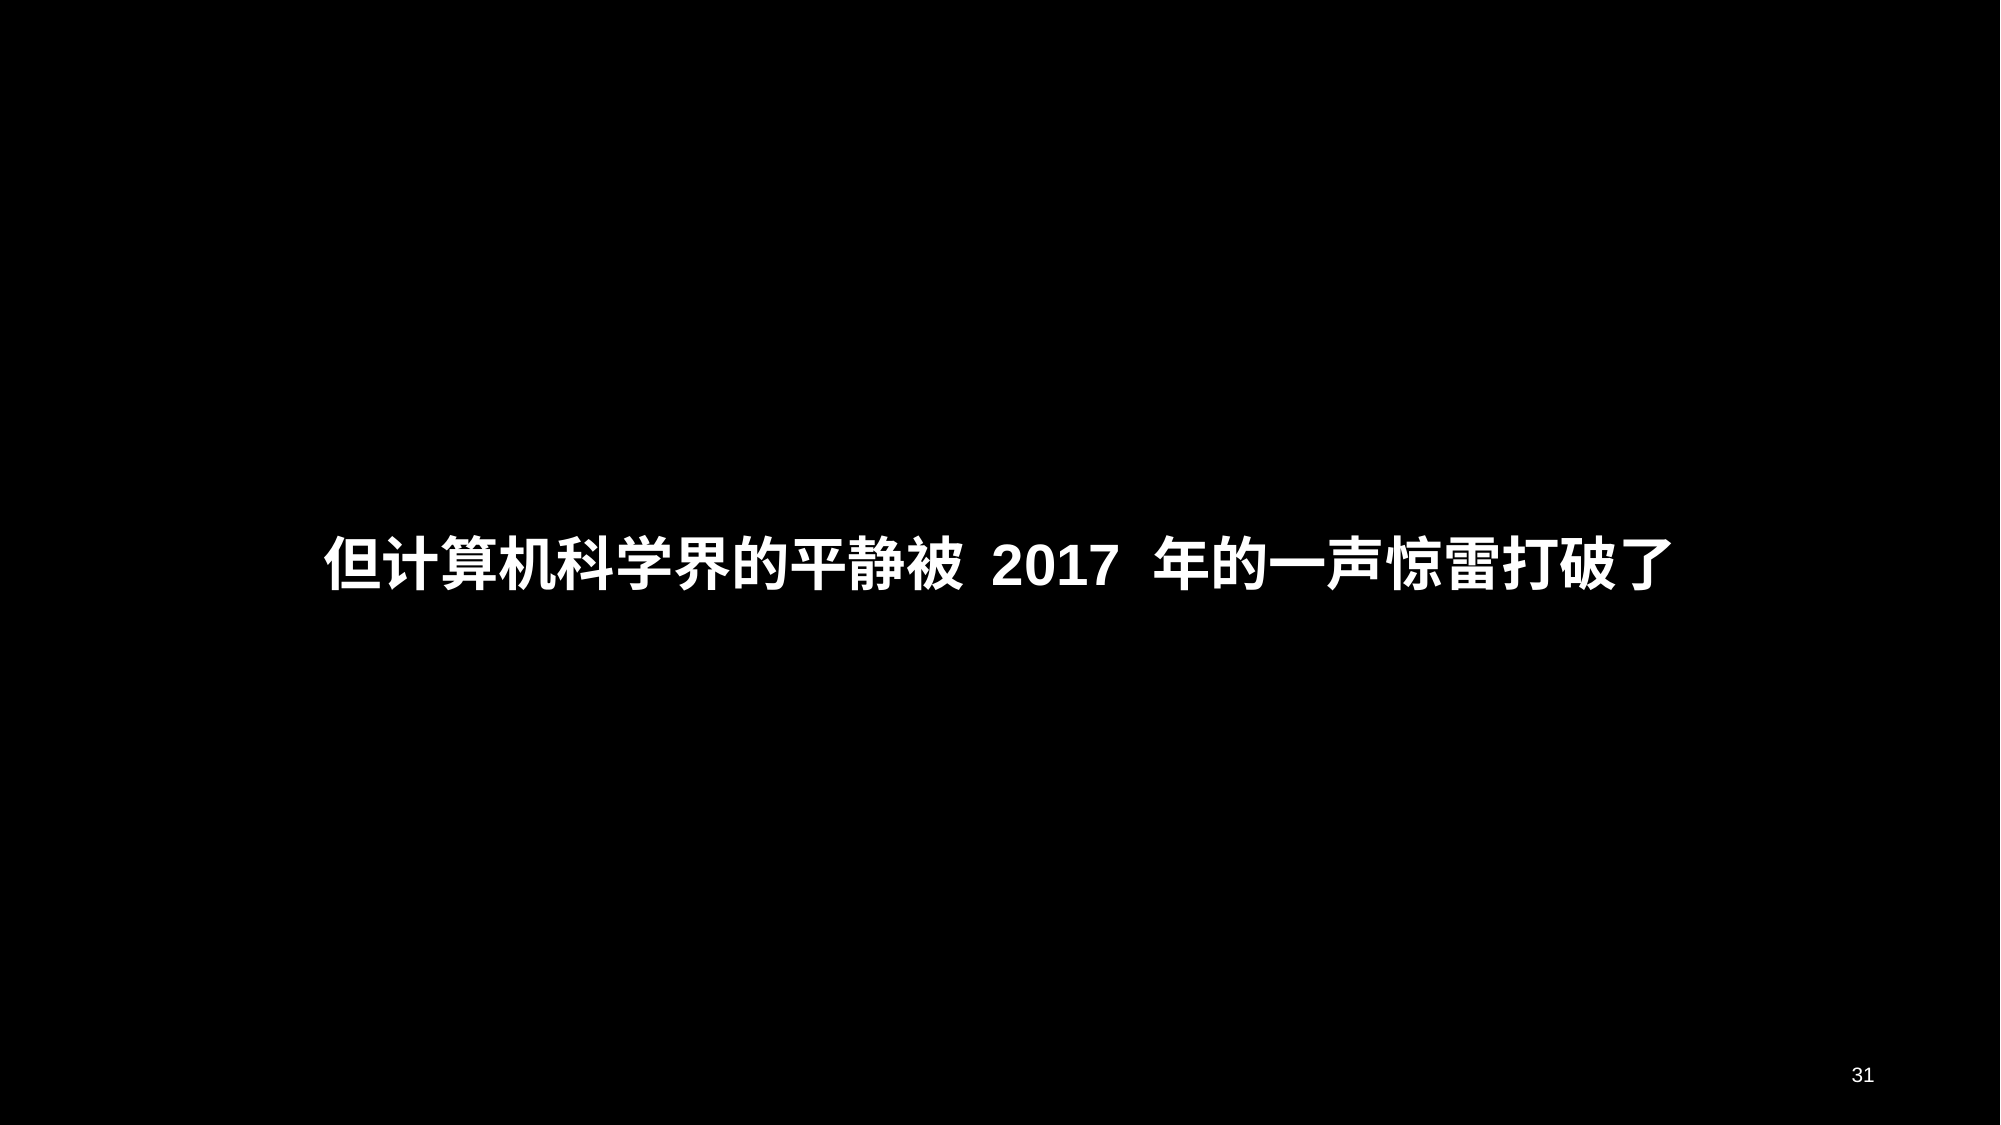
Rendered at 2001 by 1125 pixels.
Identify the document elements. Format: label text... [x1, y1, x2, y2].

slide_number 31 [1289, 1051, 1890, 1097]
title 但计算机科学界的平静被 2017 年的一声惊雷打破了 [109, 457, 1891, 605]
